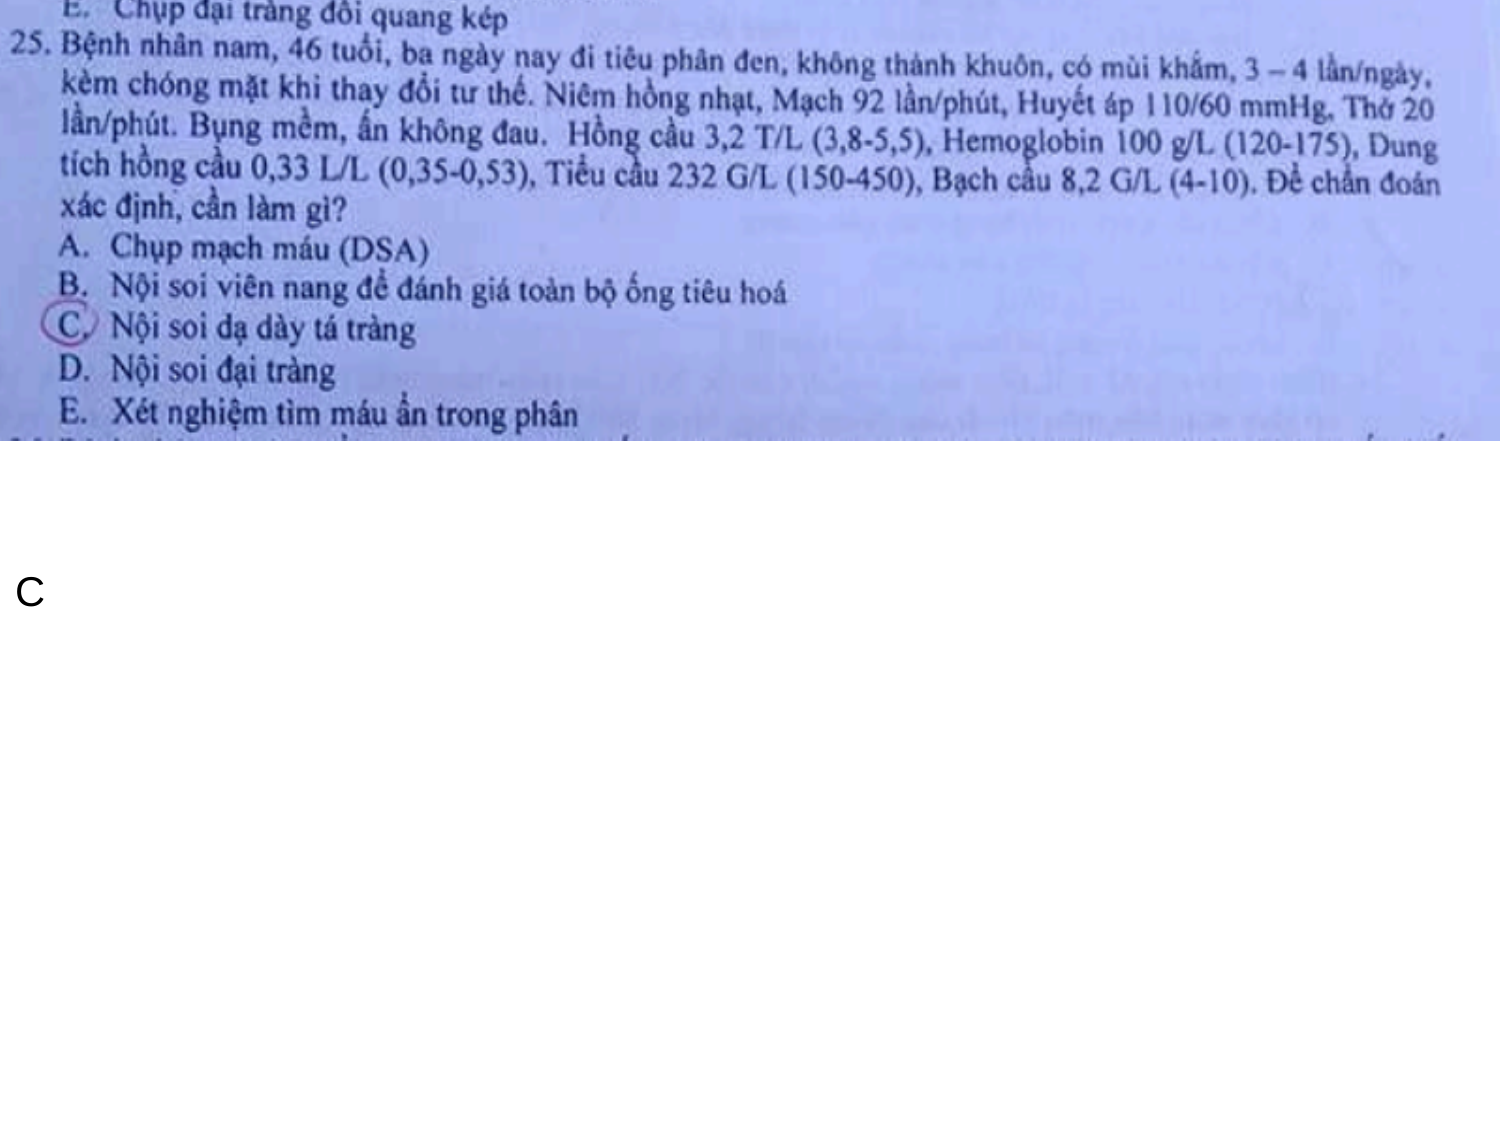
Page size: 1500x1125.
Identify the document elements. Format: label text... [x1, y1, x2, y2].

subtitle C [0, 562, 1500, 1094]
picture [0, 0, 1500, 441]
